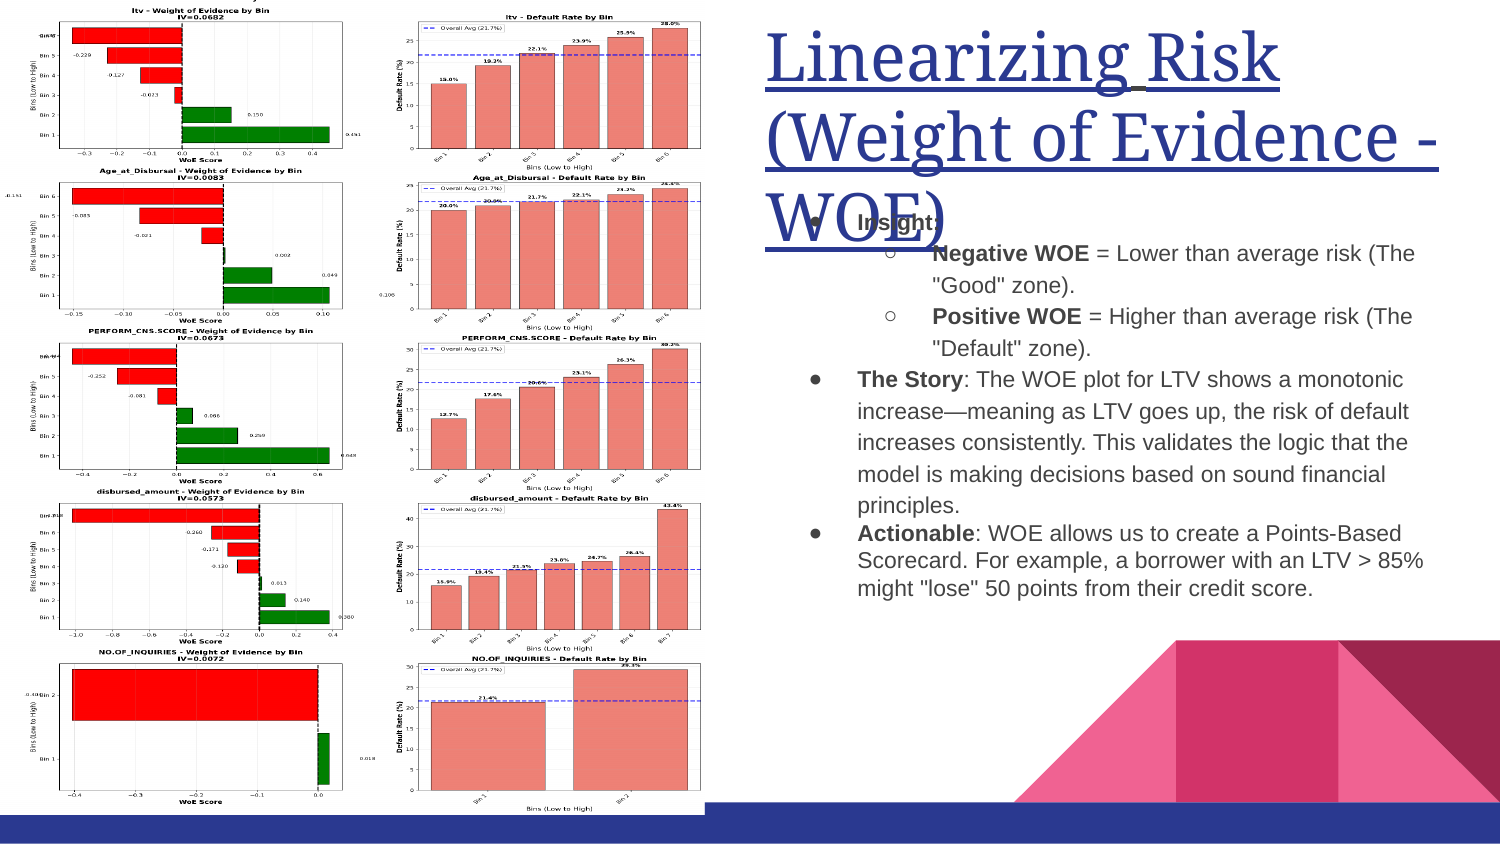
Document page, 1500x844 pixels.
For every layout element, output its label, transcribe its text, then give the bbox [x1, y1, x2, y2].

text_box Insight: Negative WOE = Lower than average risk (The "Good" zone). Positive WOE = Higher than average risk (The "Default" zone). The Story: The WOE plot for LTV shows a monotonic increase—meaning as LTV goes up, the risk of default increases consistently. This validates the logic that the model is making decisions based on sound financial principles. Actionable: WOE allows us to create a Points-Based Scorecard. For example, a borrower with an LTV > 85% might "lose" 50 points from their credit score. [767, 192, 1472, 804]
picture [0, 0, 705, 815]
title Linearizing Risk (Weight of Evidence - WOE) [750, 0, 1500, 167]
